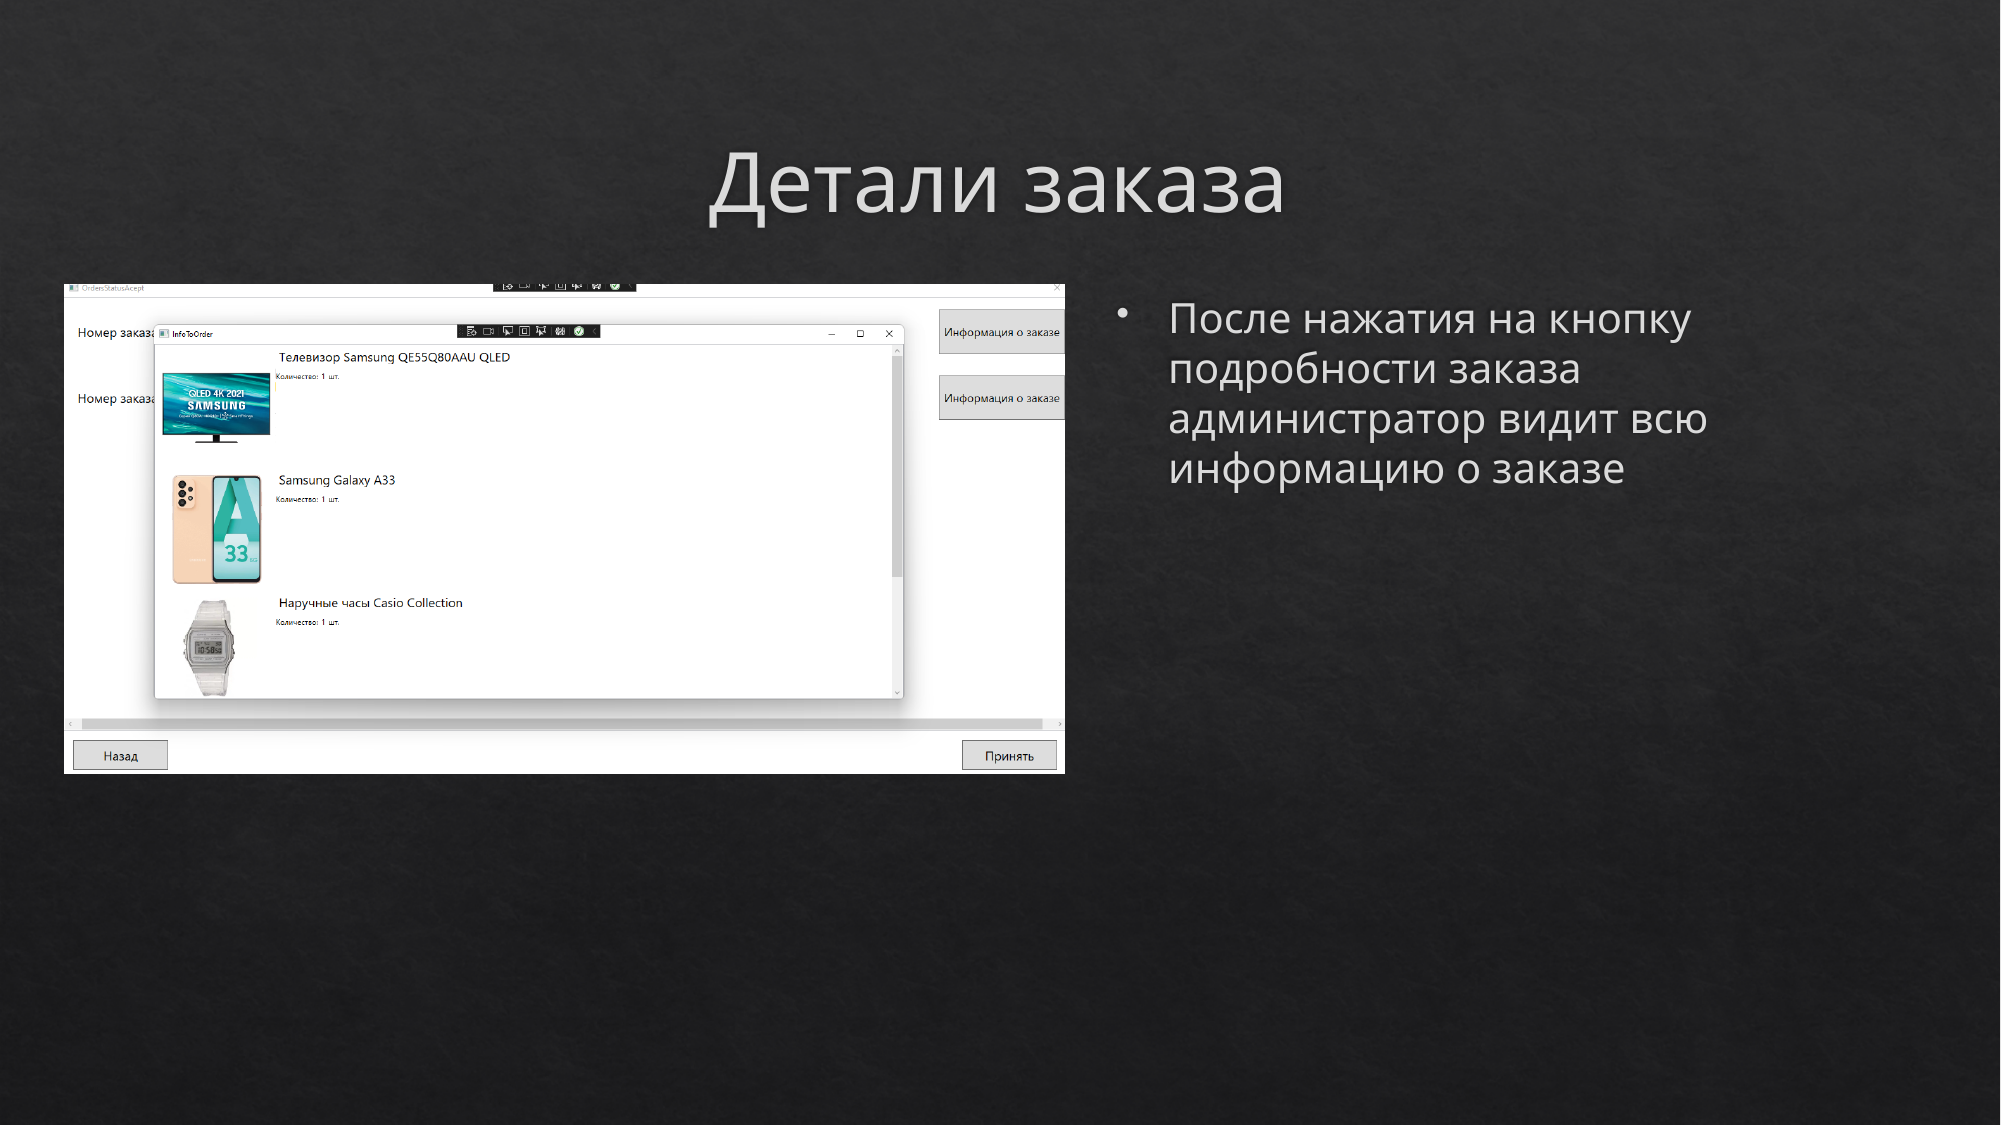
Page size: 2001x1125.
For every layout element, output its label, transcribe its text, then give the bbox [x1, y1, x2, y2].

list После нажатия на кнопку подробности заказа администратор видит всю информацию о заказе [1096, 284, 1849, 950]
title Детали заказа [149, 99, 1849, 260]
picture [64, 283, 1065, 774]
